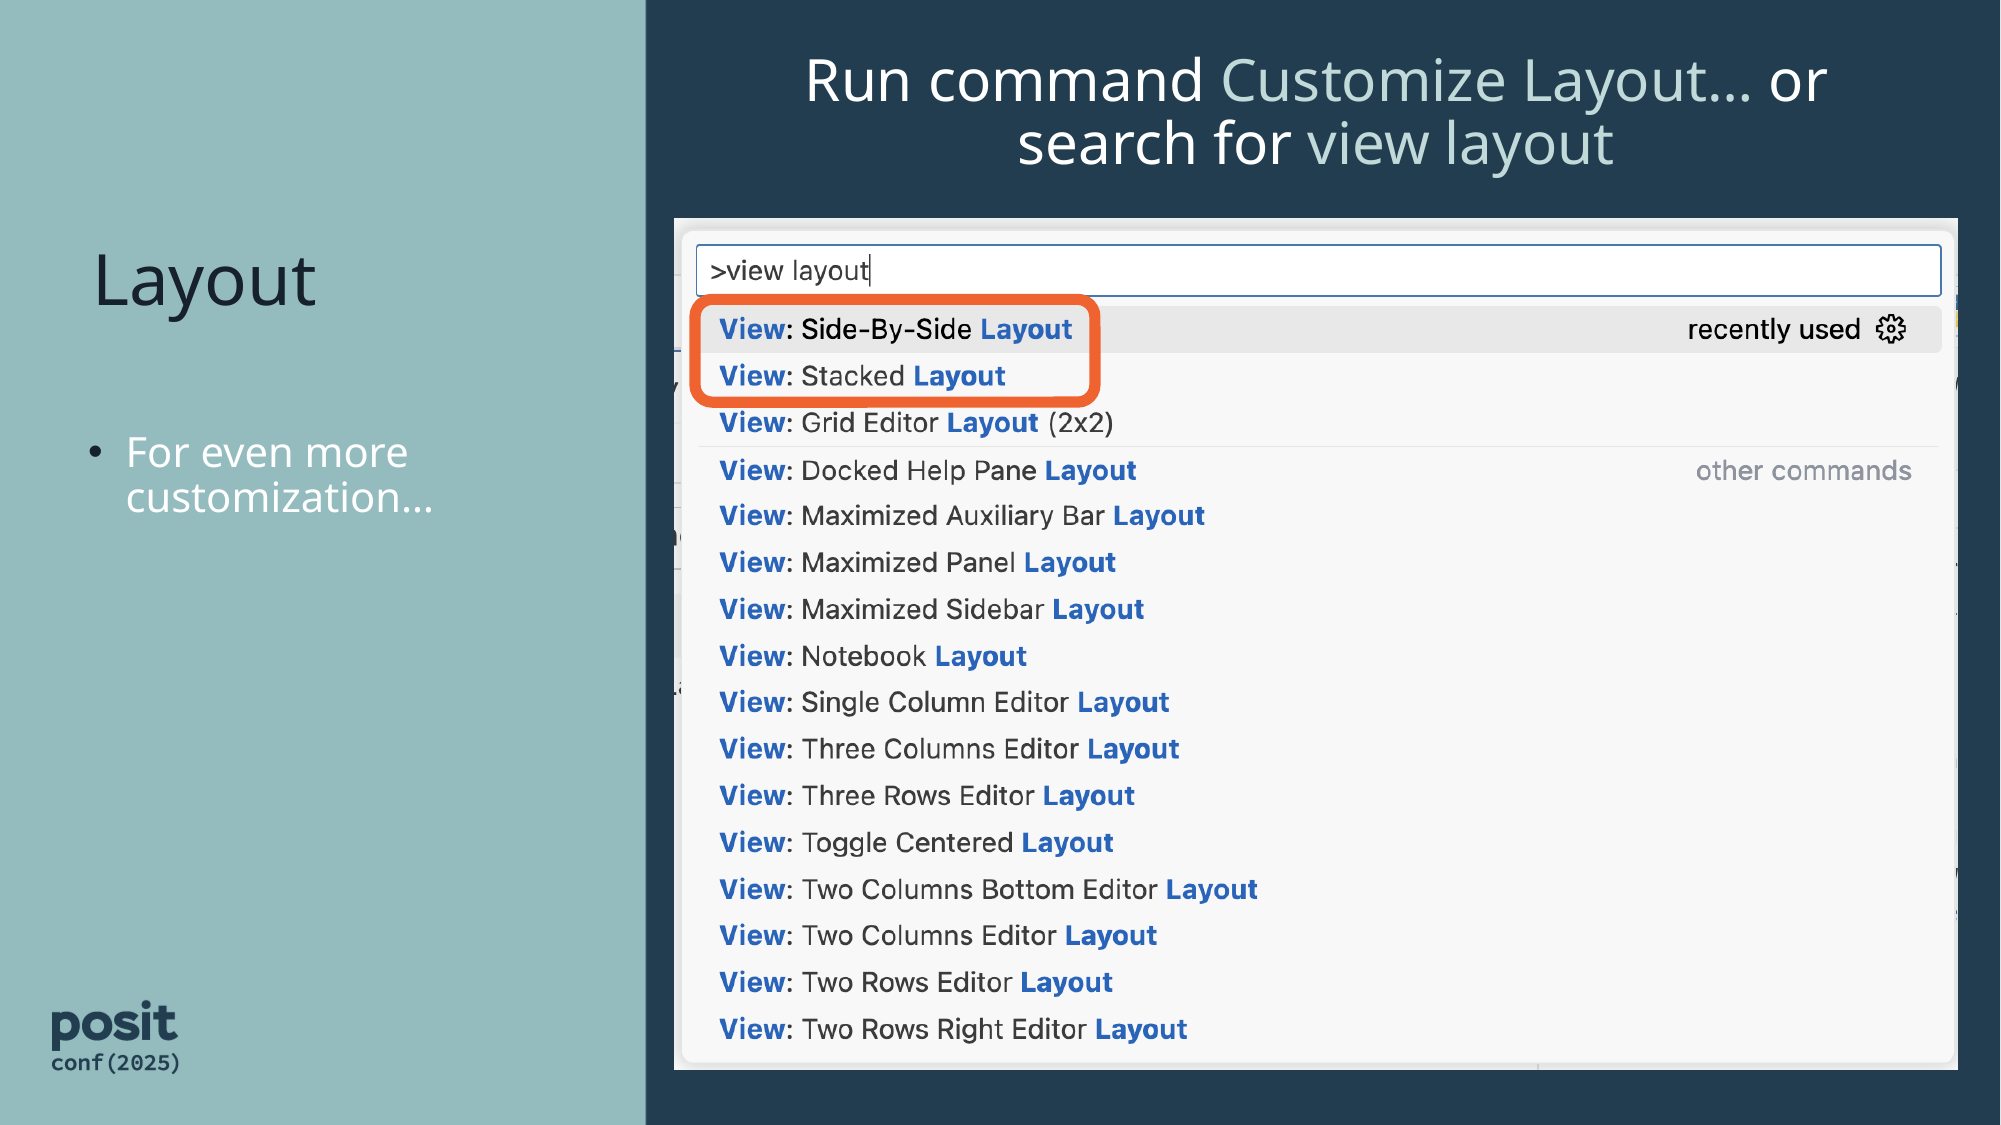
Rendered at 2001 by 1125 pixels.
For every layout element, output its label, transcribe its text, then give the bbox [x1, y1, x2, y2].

list Run command Customize Layout… or search for view layout [733, 43, 1900, 217]
list For even more customization… [73, 423, 568, 976]
picture [0, 0, 2001, 1125]
title Layout [77, 173, 582, 391]
